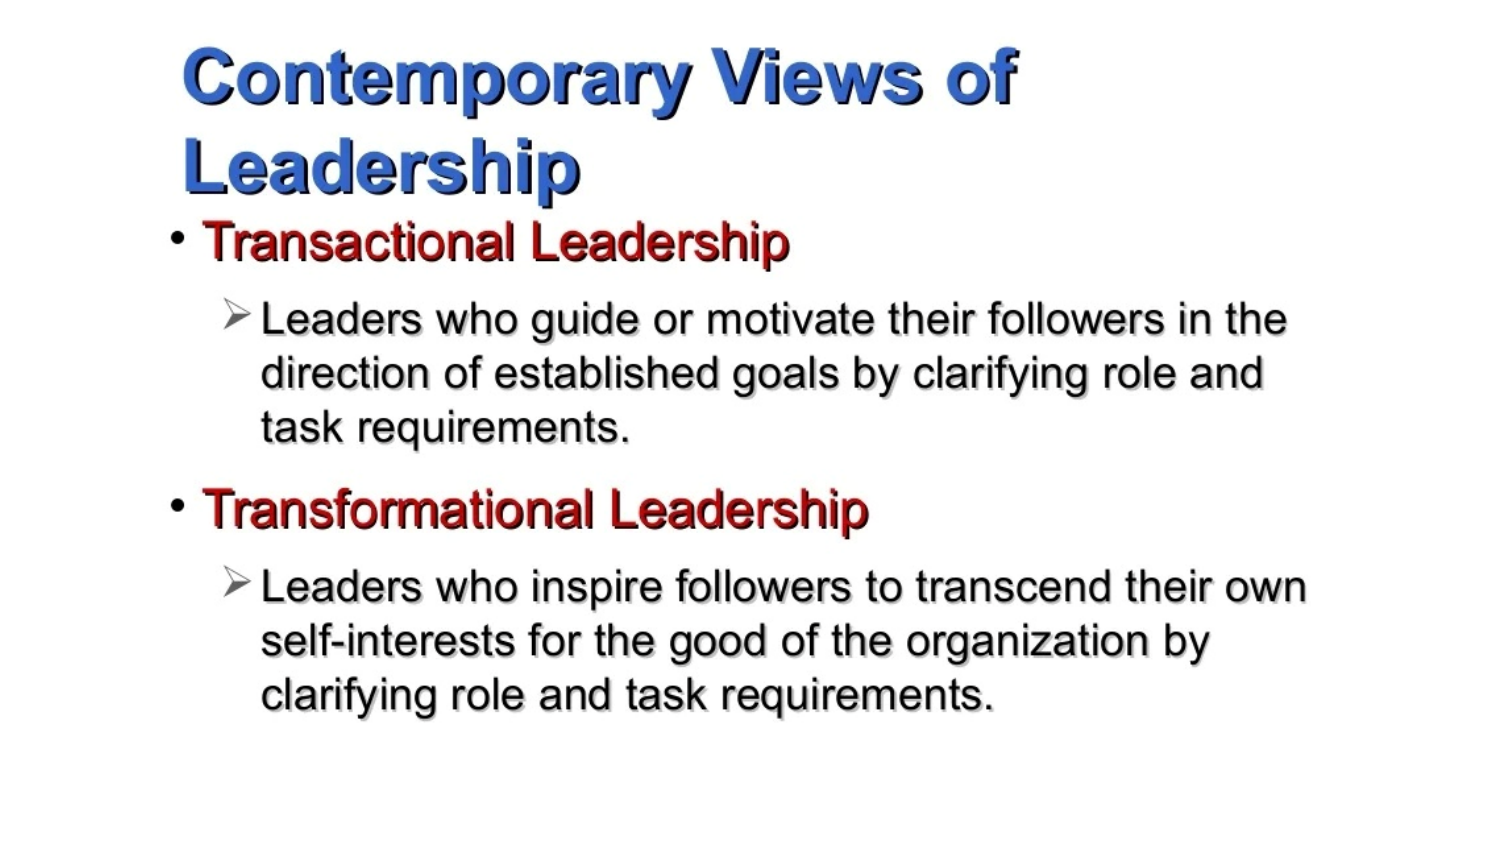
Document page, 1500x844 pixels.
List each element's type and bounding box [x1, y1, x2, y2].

picture [121, 0, 1379, 844]
